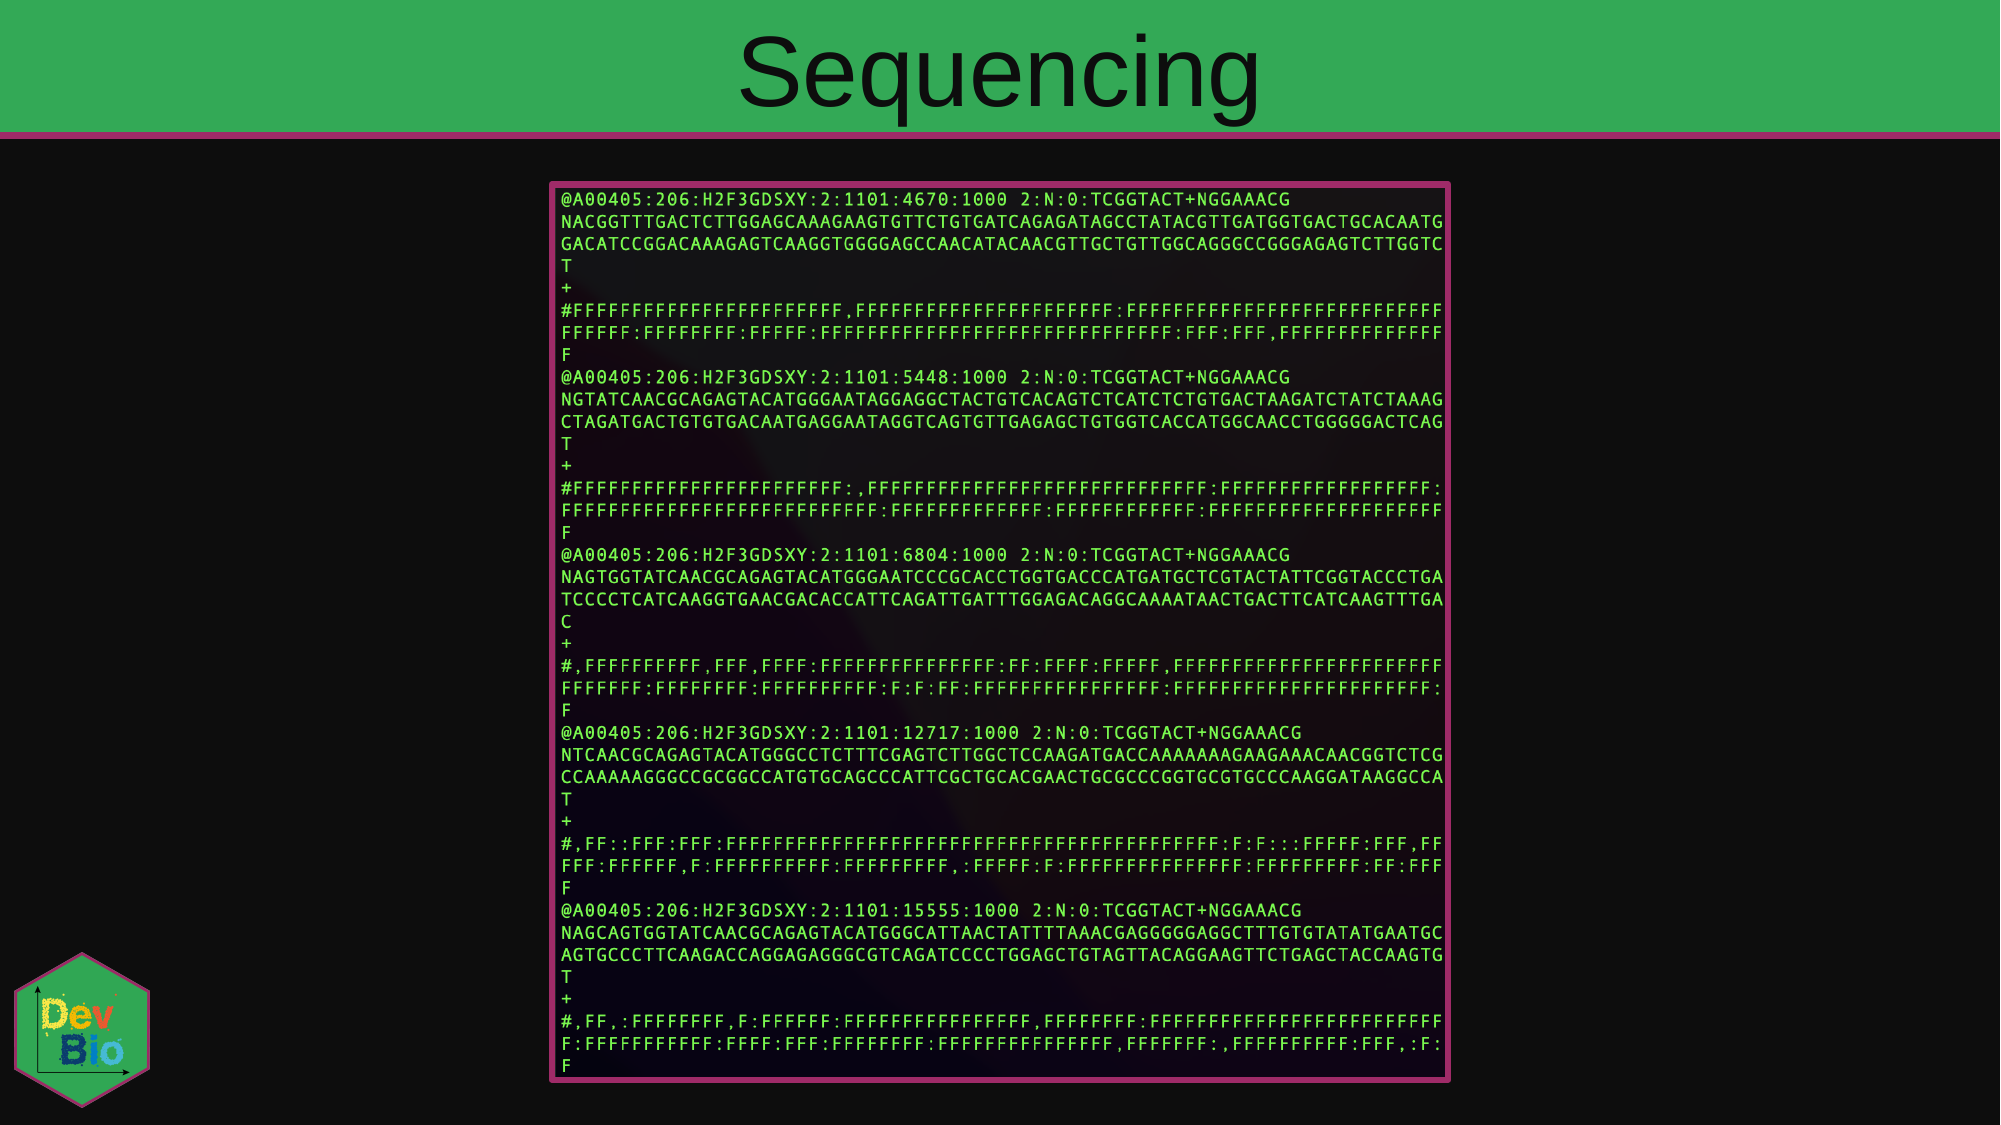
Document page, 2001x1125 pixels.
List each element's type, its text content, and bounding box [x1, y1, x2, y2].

picture [554, 187, 1446, 1077]
picture [14, 951, 150, 1108]
title Sequencing [0, 0, 2000, 132]
